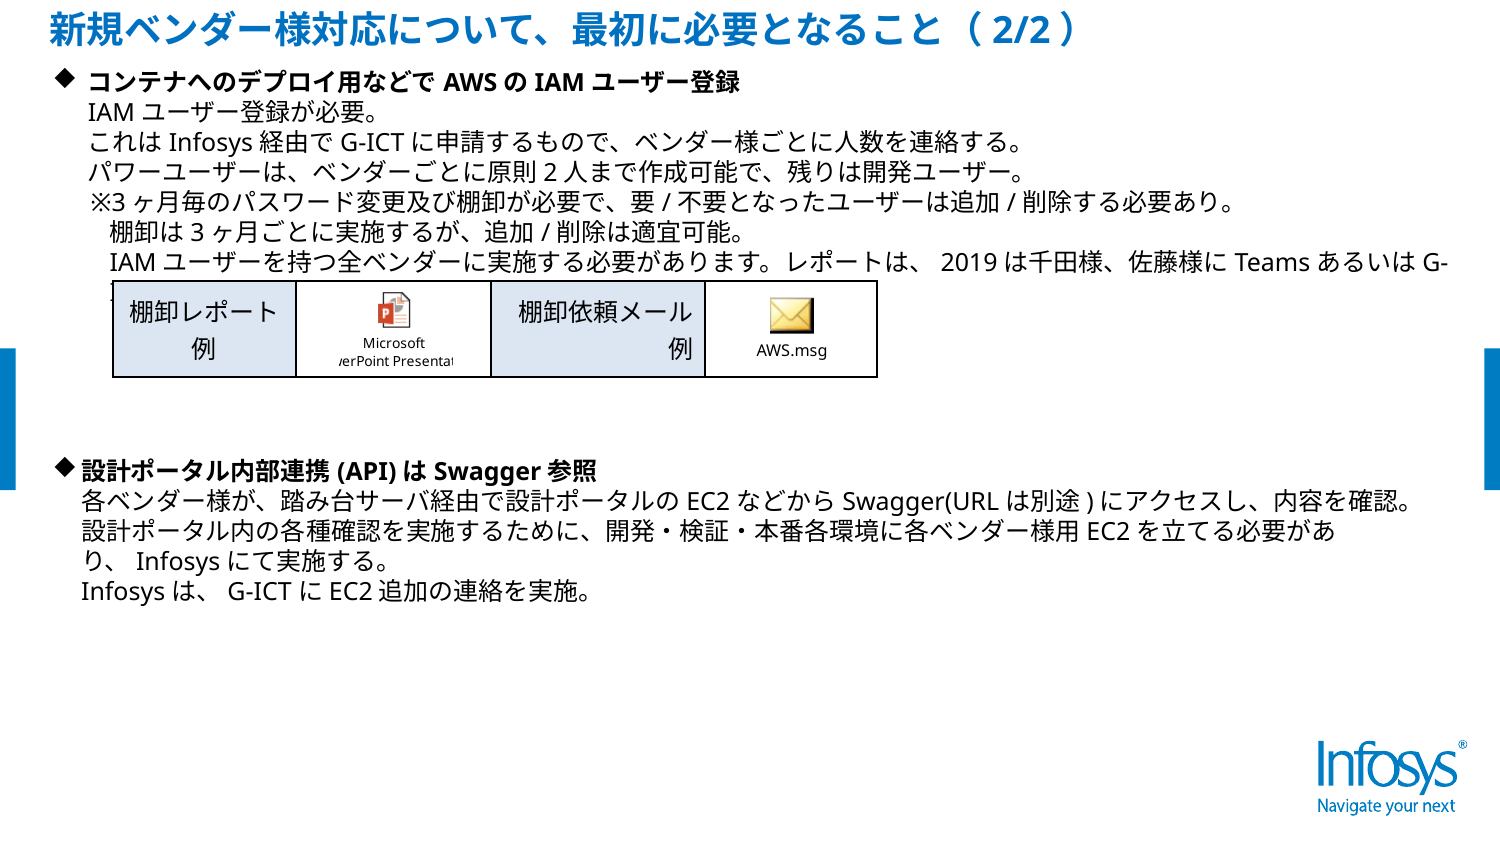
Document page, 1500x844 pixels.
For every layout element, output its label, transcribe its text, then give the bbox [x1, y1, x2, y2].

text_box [749, 294, 835, 367]
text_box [339, 290, 453, 387]
table_header 棚卸依頼メール例 [492, 282, 704, 376]
table_header [706, 282, 876, 376]
text_box コンテナへのデプロイ用などでAWSのIAMユーザー登録 IAMユーザー登録が必要。 これはInfosys経由でG-ICTに申請するもので、ベンダー様ごとに人数を連絡する。 パワーユーザーは、ベンダーごとに原則2人まで作成可能で、残りは開発ユーザー。 ※3ヶ月毎のパスワード変更及び棚卸が必要で、要/不要となったユーザーは追加/削除する必要あり。 棚卸は3ヶ月ごとに実施するが、追加/削除は適宜可能。 IAMユーザーを持つ全ベンダーに実施する必要があります。レポートは、2019は千田様、佐藤様にTeamsあるいはG-ICT定例で提示。 設計ポータル内部連携(API)はSwagger参照 各ベンダー様が、踏み台サーバ経由で設計ポータルのEC2などからSwagger(URLは別途)にアクセスし、内容を確認。 設計ポータル内の各種確認を実施するために、開発・検証・本番各環境に各ベンダー様用EC2を立てる必要があり、Infosysにて実施する。 Infosysは、G-ICTにEC2追加の連絡を実施。 [37, 59, 1469, 613]
table_header [297, 282, 490, 376]
text_box 新規ベンダー様対応について、最初に必要となること（2/2） [37, 4, 1469, 59]
table_header 棚卸レポート例 [114, 282, 295, 376]
